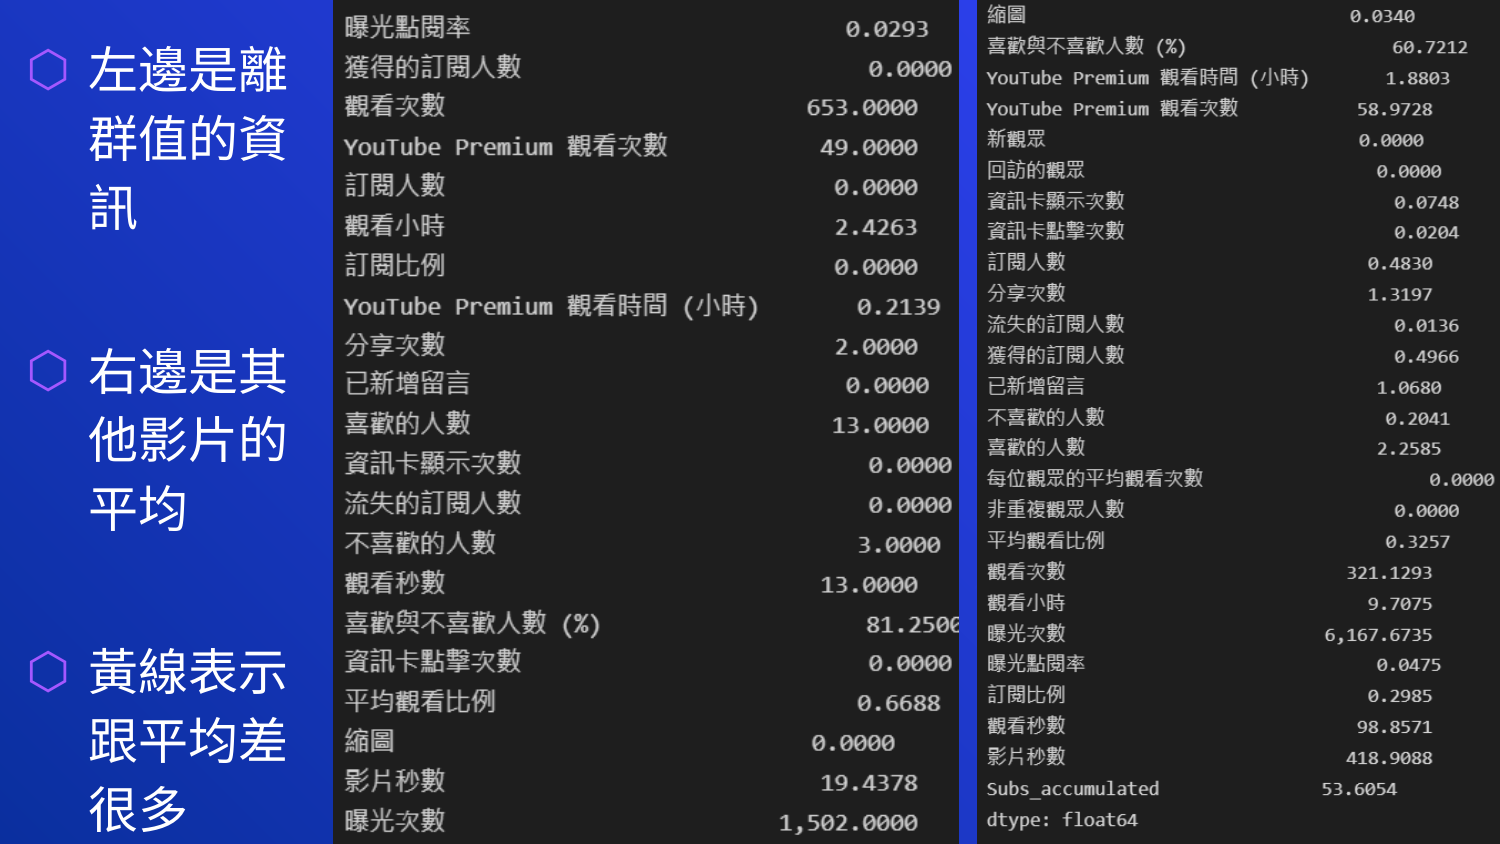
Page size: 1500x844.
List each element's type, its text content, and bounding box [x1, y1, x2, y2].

list 左邊是離群值的資訊 右邊是其他影片的平均 黃線表示跟平均差很多 [13, 30, 316, 844]
picture [0, 0, 1500, 844]
